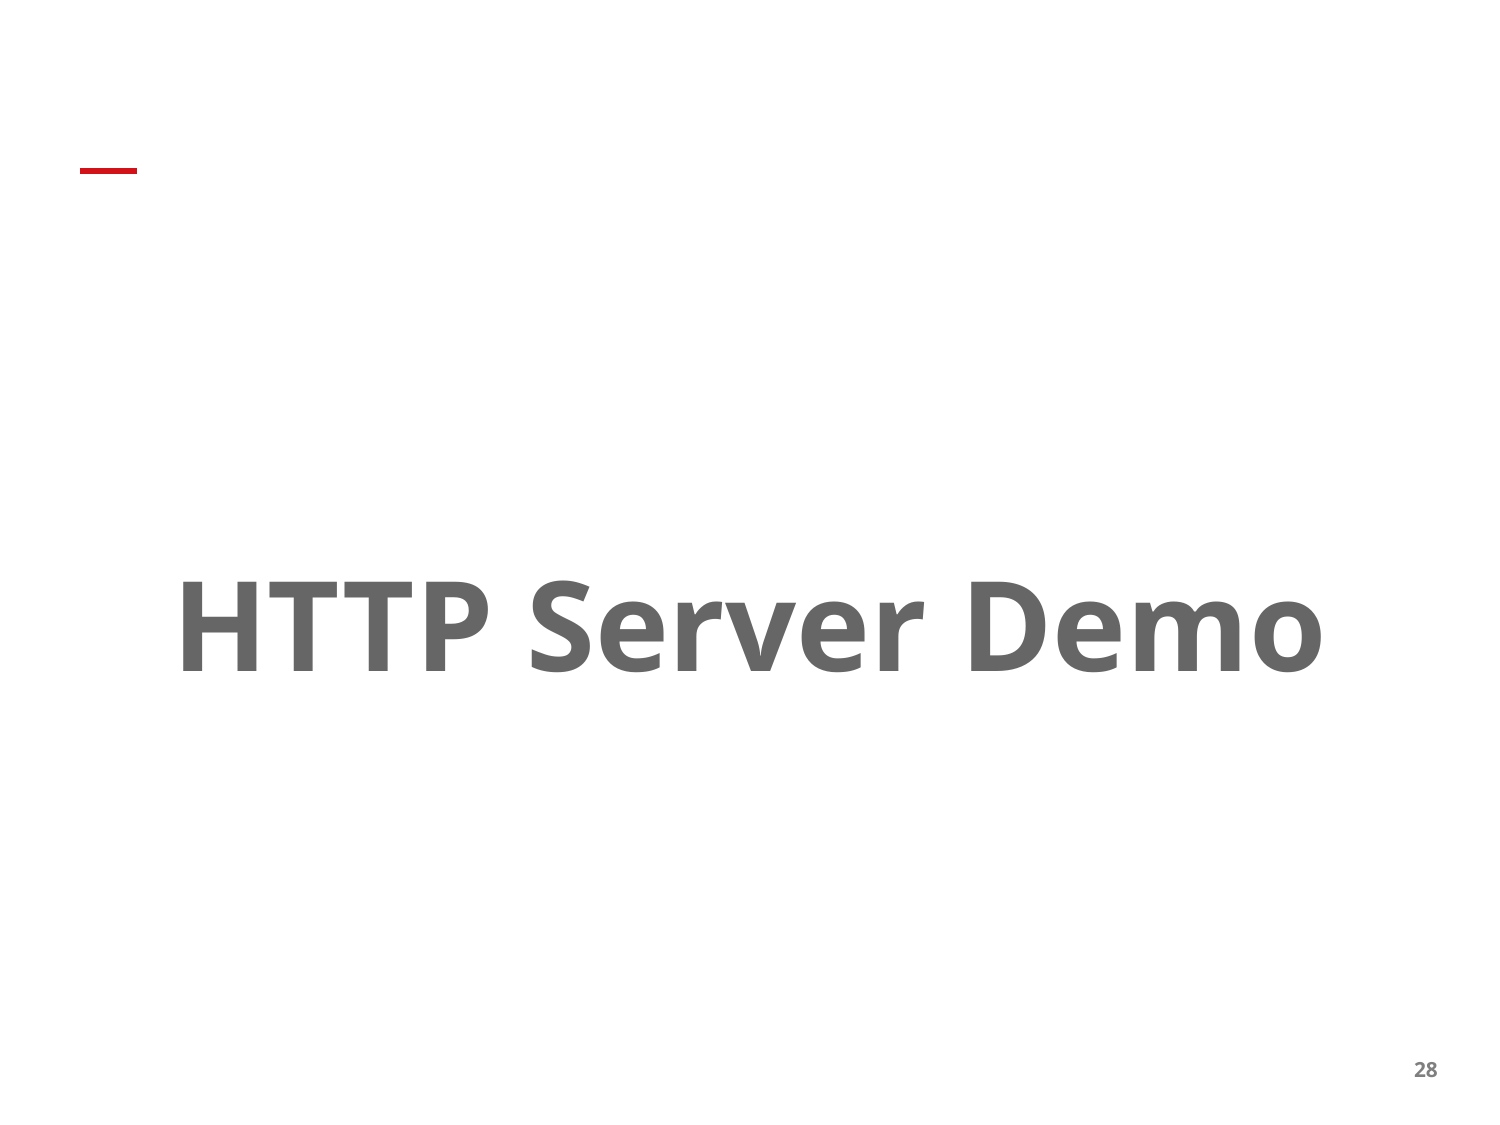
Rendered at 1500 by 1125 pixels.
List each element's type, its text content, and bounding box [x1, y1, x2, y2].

list HTTP Server Demo [79, 234, 1420, 1022]
